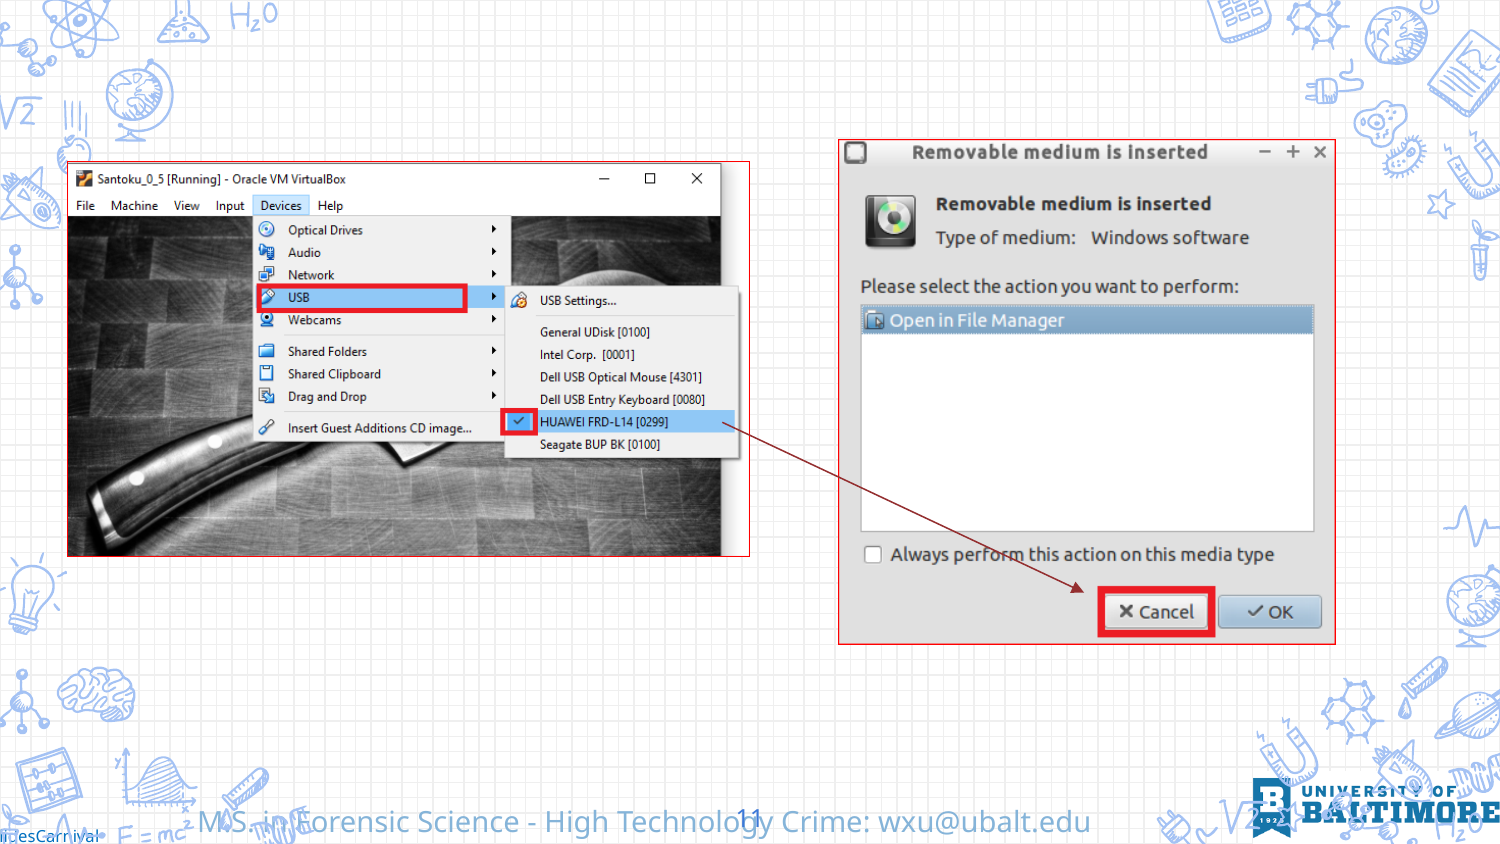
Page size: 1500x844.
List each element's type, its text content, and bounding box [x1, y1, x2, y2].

picture [1408, 786, 1417, 792]
picture [1388, 823, 1396, 835]
picture [1375, 780, 1390, 791]
picture [1342, 796, 1349, 806]
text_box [722, 422, 1085, 593]
slide_number 11 [705, 796, 795, 844]
picture [1471, 771, 1479, 786]
picture [1405, 773, 1430, 800]
picture [1381, 771, 1421, 792]
picture [1253, 771, 1500, 844]
picture [67, 161, 751, 558]
picture [838, 139, 1336, 646]
picture [1479, 779, 1483, 790]
picture [1354, 819, 1361, 827]
picture [1283, 771, 1308, 783]
picture [1481, 771, 1489, 788]
